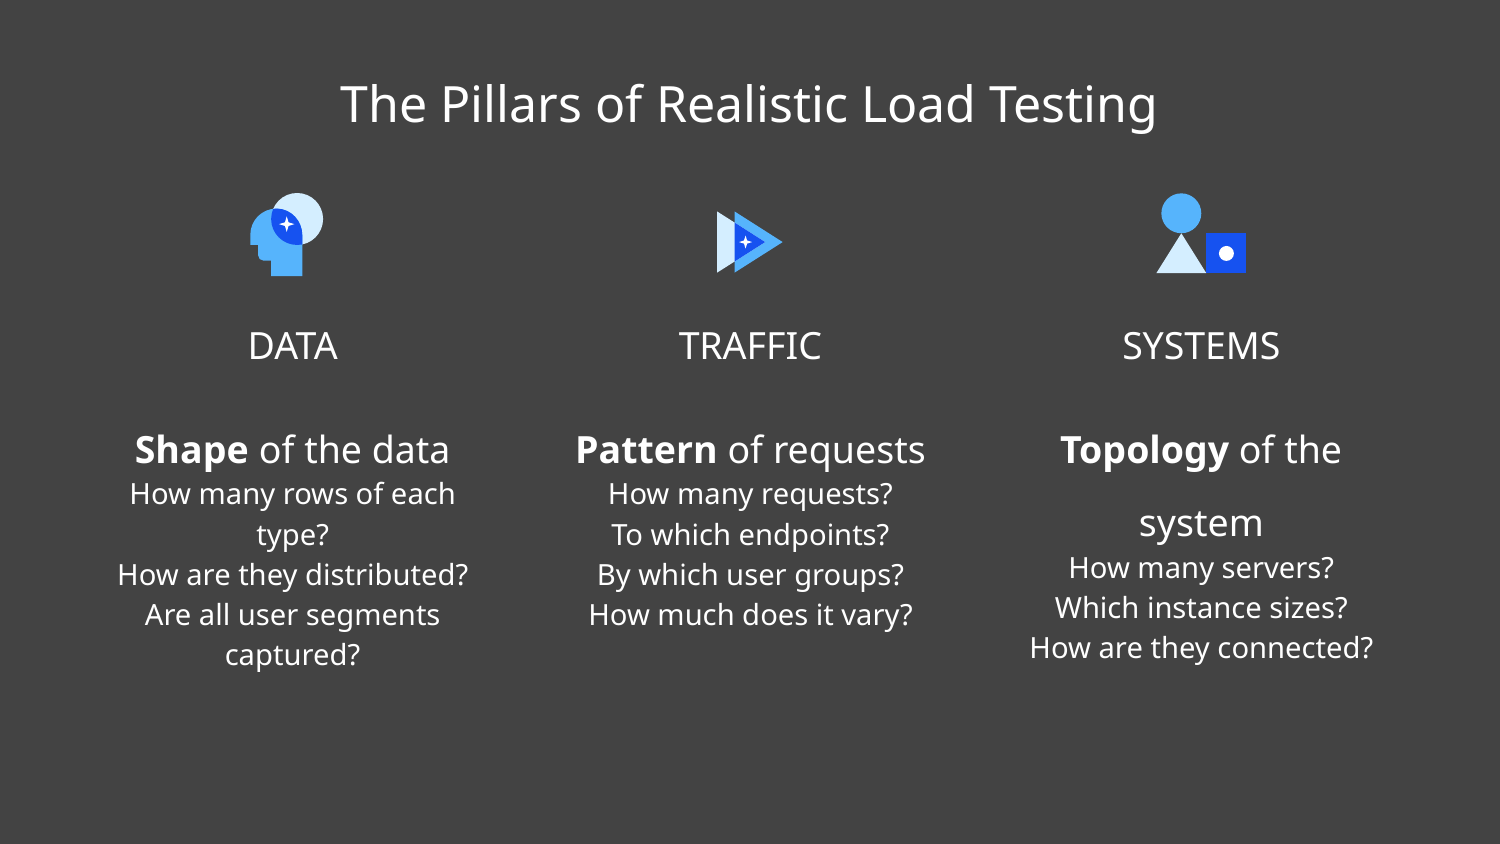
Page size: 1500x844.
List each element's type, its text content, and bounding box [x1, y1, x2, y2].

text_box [250, 192, 324, 277]
text_box The Pillars of Realistic Load Testing [126, 57, 1374, 132]
text_box Topology of the system How many servers? Which instance sizes? How are they connected? [991, 390, 1411, 468]
text_box DATA [190, 328, 396, 361]
text_box Shape of the data How many rows of each type? How are they distributed? Are all user segments captured? [83, 390, 503, 752]
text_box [1156, 193, 1247, 274]
text_box TRAFFIC [655, 328, 846, 361]
text_box SYSTEMS [1084, 328, 1319, 361]
text_box Pattern of requests How many requests? To which endpoints? By which user groups? How much does it vary? [541, 390, 961, 468]
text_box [716, 211, 783, 273]
